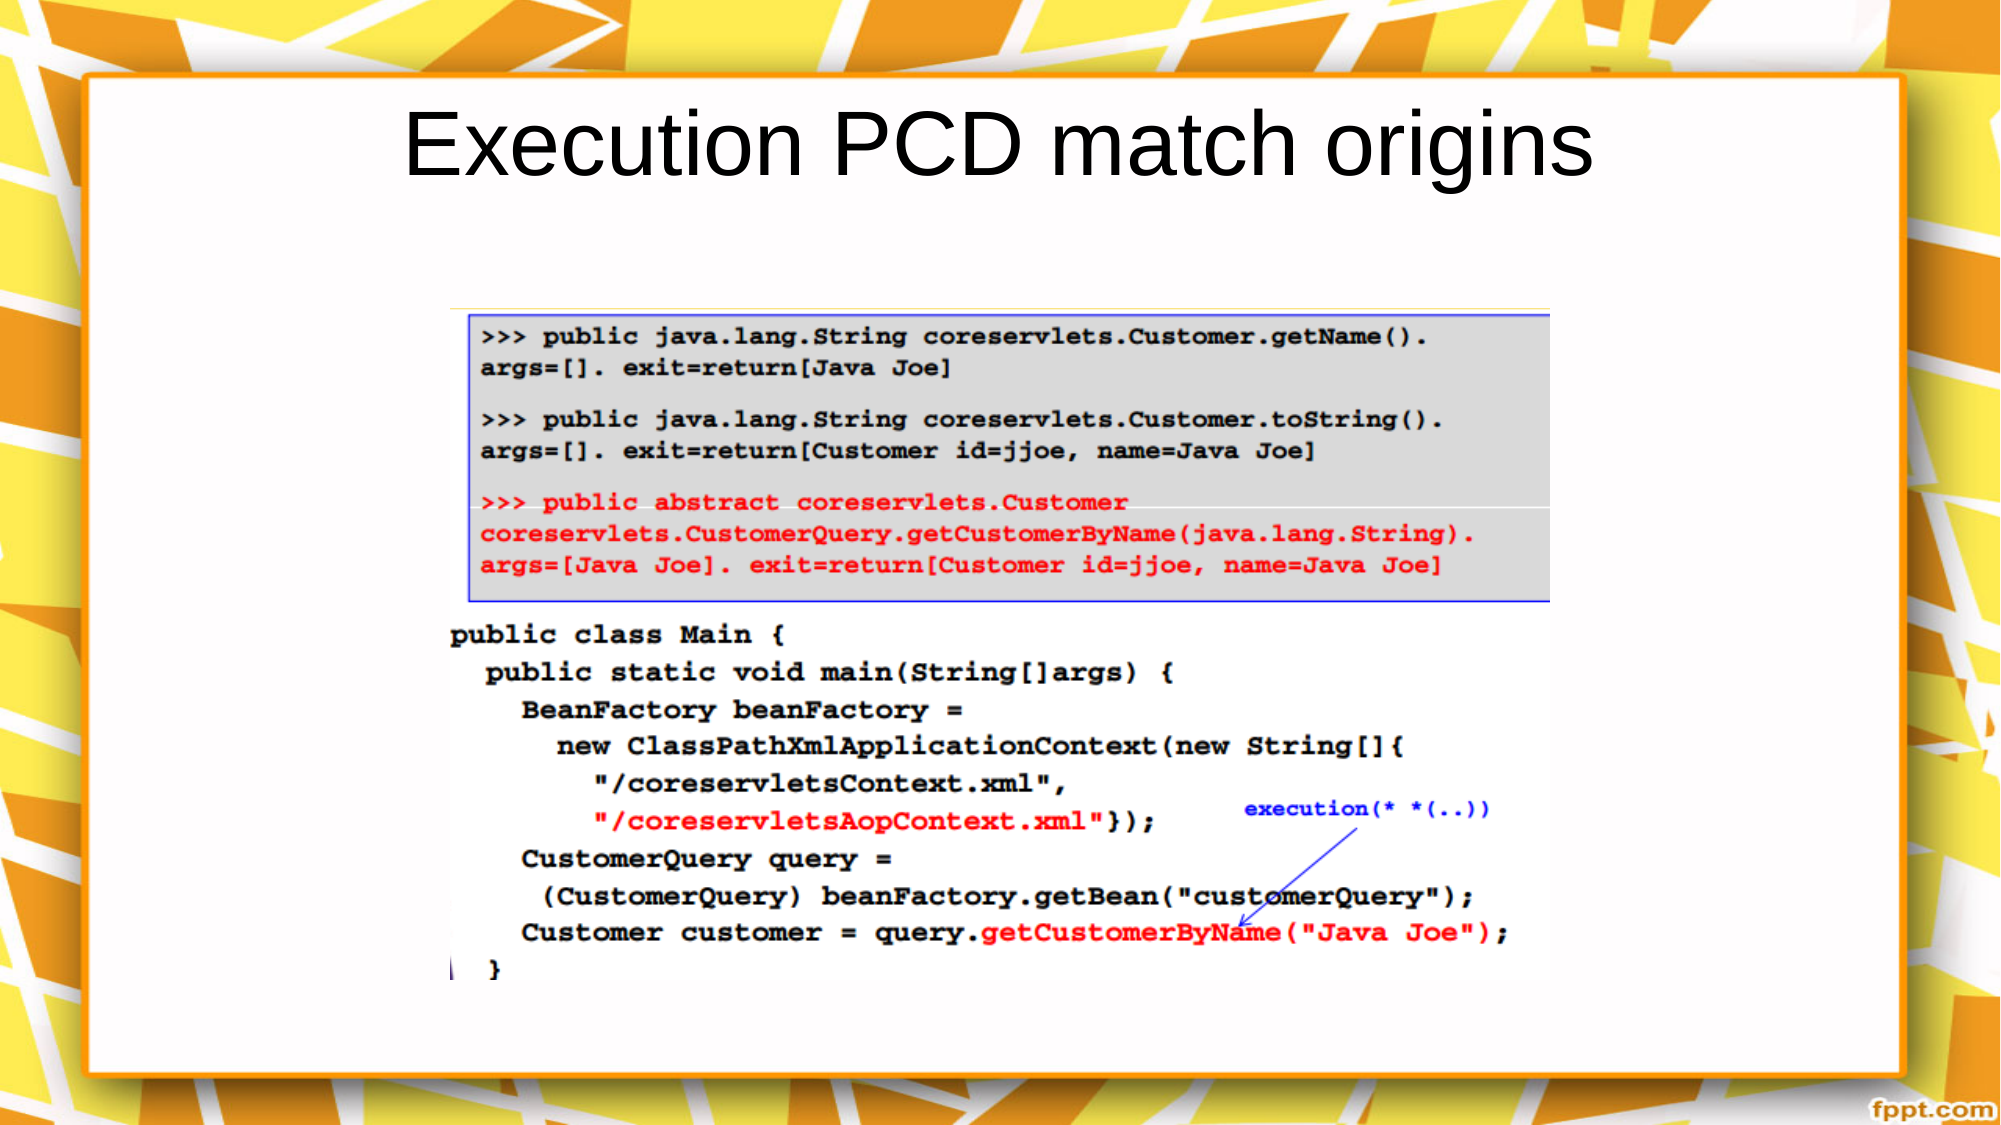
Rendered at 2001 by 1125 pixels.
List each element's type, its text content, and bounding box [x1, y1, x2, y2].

picture [0, 0, 2001, 1125]
title Execution PCD match origins [99, 45, 1900, 233]
